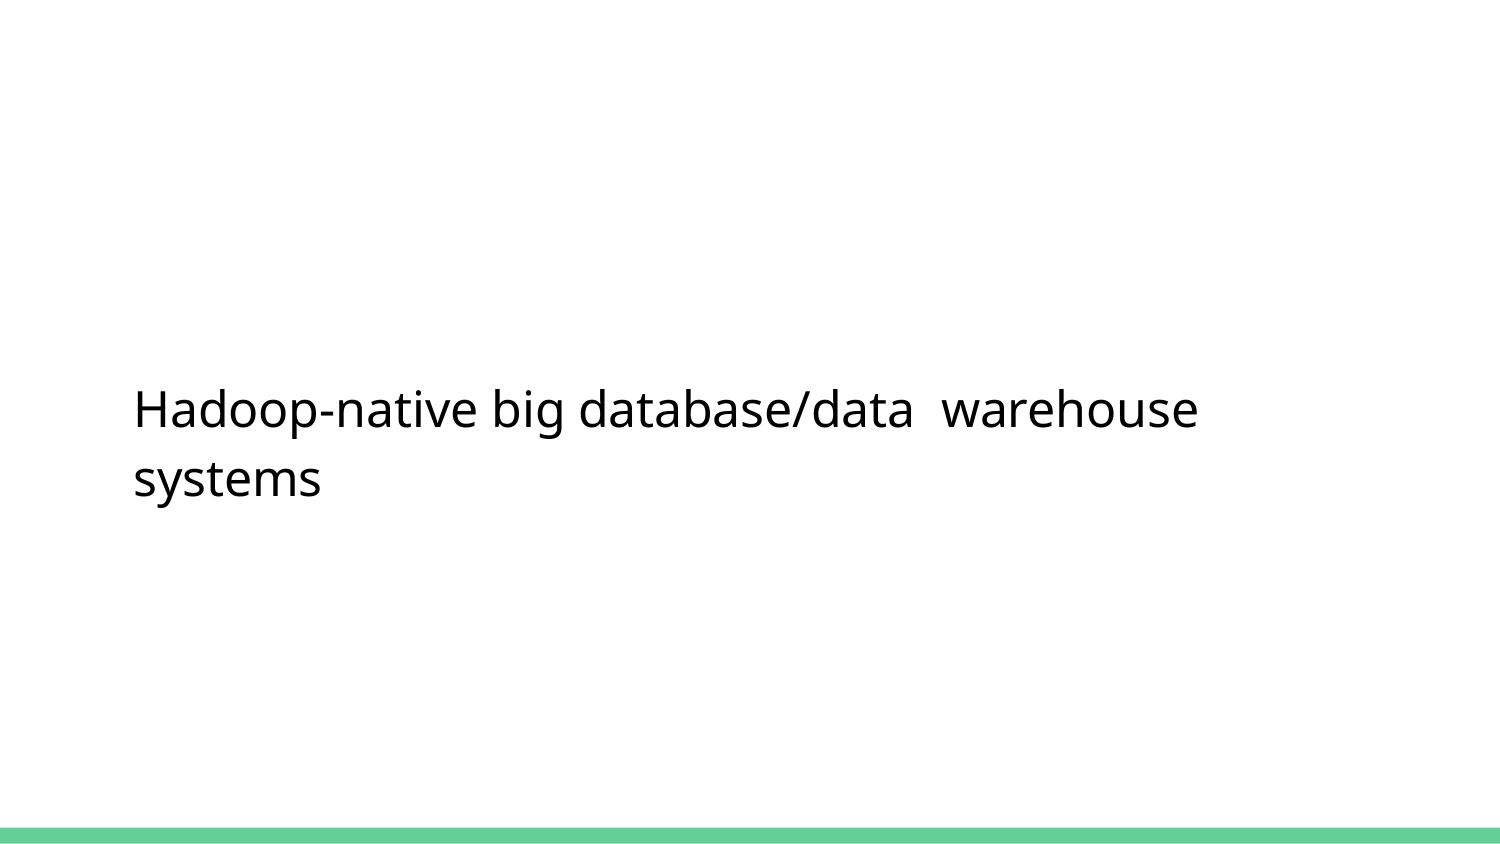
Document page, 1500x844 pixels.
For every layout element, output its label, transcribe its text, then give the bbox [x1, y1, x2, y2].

title Hadoop-native big database/data warehouse systems [131, 354, 1363, 510]
